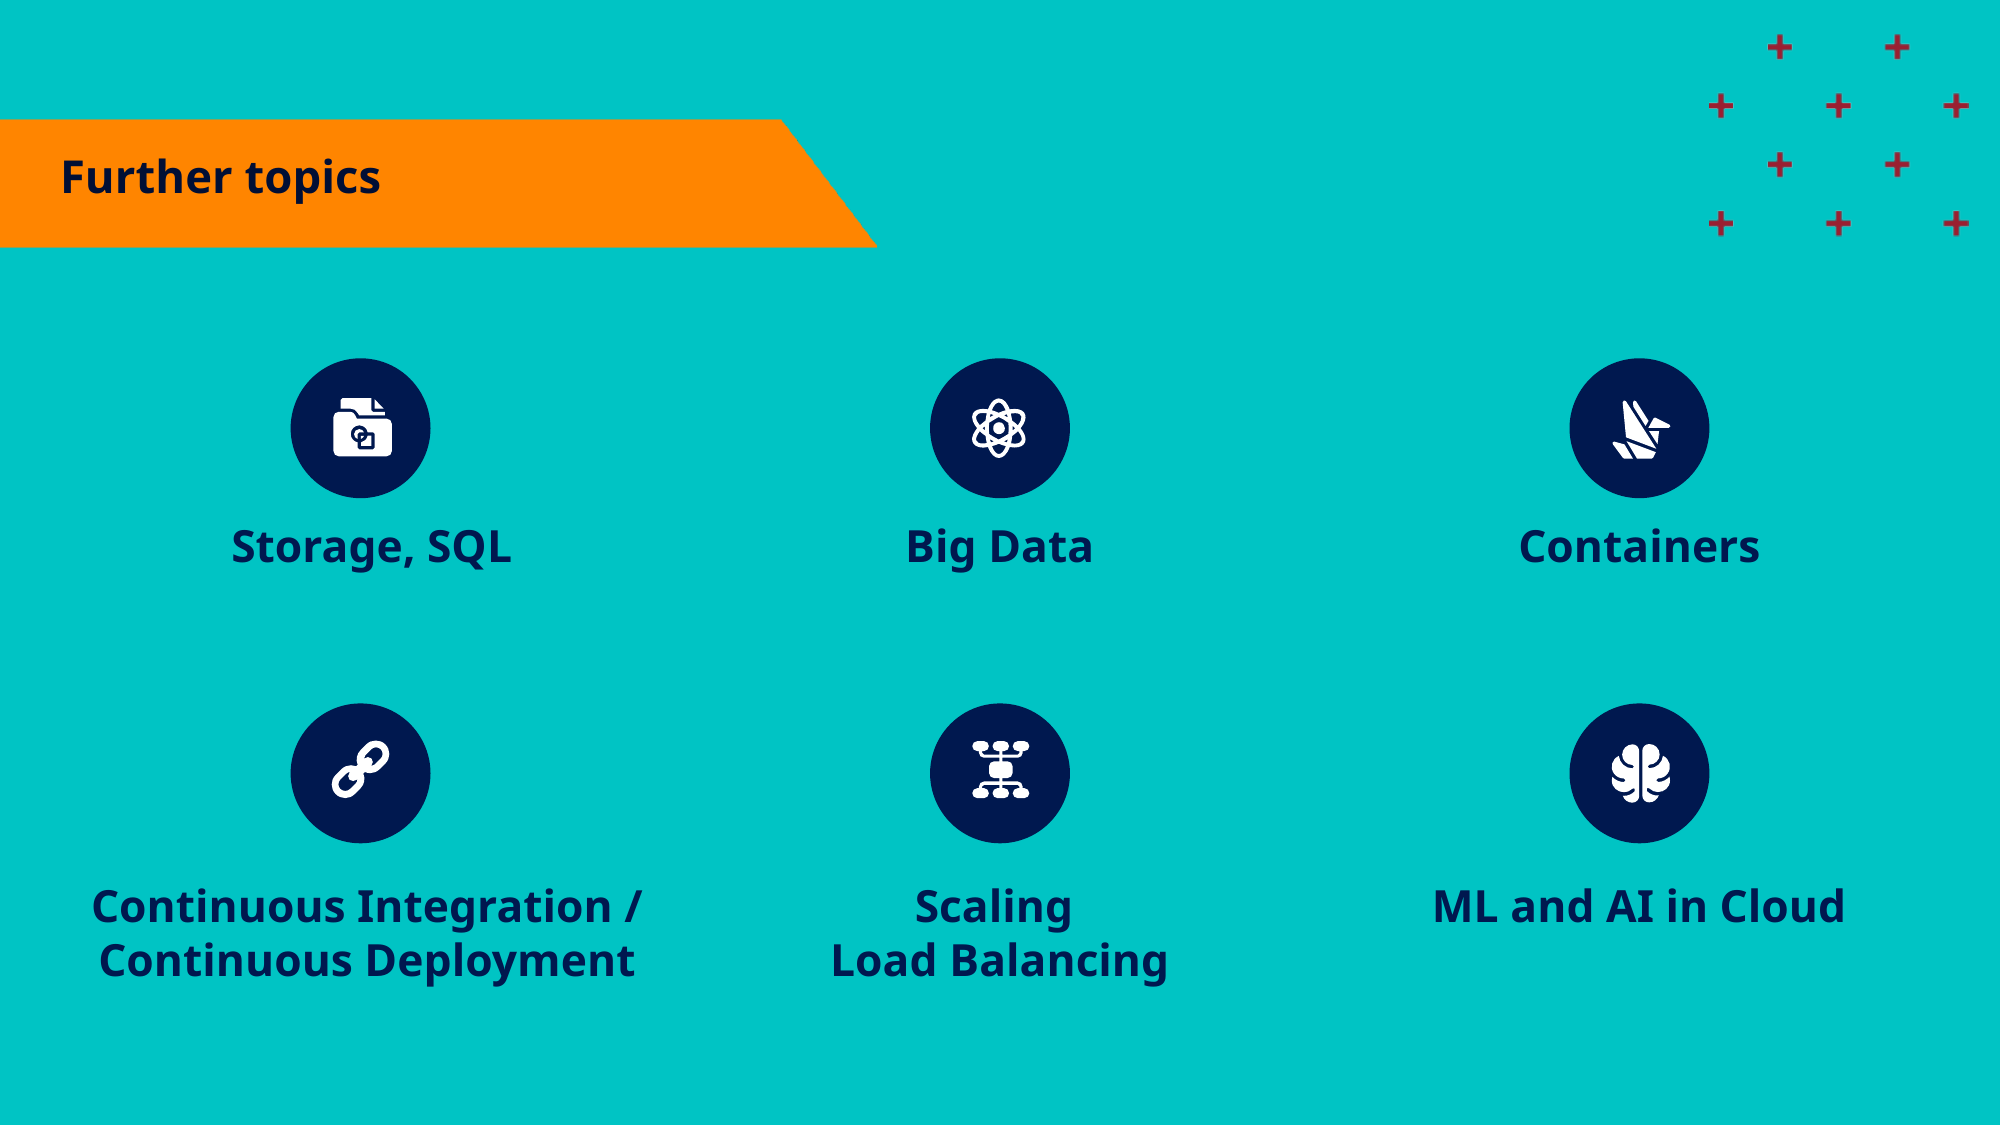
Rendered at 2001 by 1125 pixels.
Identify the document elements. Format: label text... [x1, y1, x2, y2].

text_box Storage, SQL [67, 498, 677, 723]
text_box Continuous Integration / Continuous Deployment [57, 858, 677, 1083]
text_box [333, 397, 393, 457]
text_box Containers [1362, 498, 1917, 723]
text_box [1611, 400, 1671, 460]
text_box [1569, 358, 1710, 498]
text_box Scaling Load Balancing [722, 858, 1278, 1083]
picture [1709, 34, 1969, 238]
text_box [970, 398, 1030, 459]
text_box [972, 741, 1030, 799]
text_box [290, 358, 431, 498]
text_box [290, 723, 431, 844]
text_box [1569, 703, 1710, 844]
text_box [930, 358, 1070, 498]
text_box [930, 703, 1070, 844]
text_box Big Data [722, 498, 1278, 723]
picture [0, 119, 878, 248]
text_box ML and AI in Cloud [1362, 858, 1917, 1083]
text_box [331, 740, 390, 799]
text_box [1609, 743, 1673, 804]
